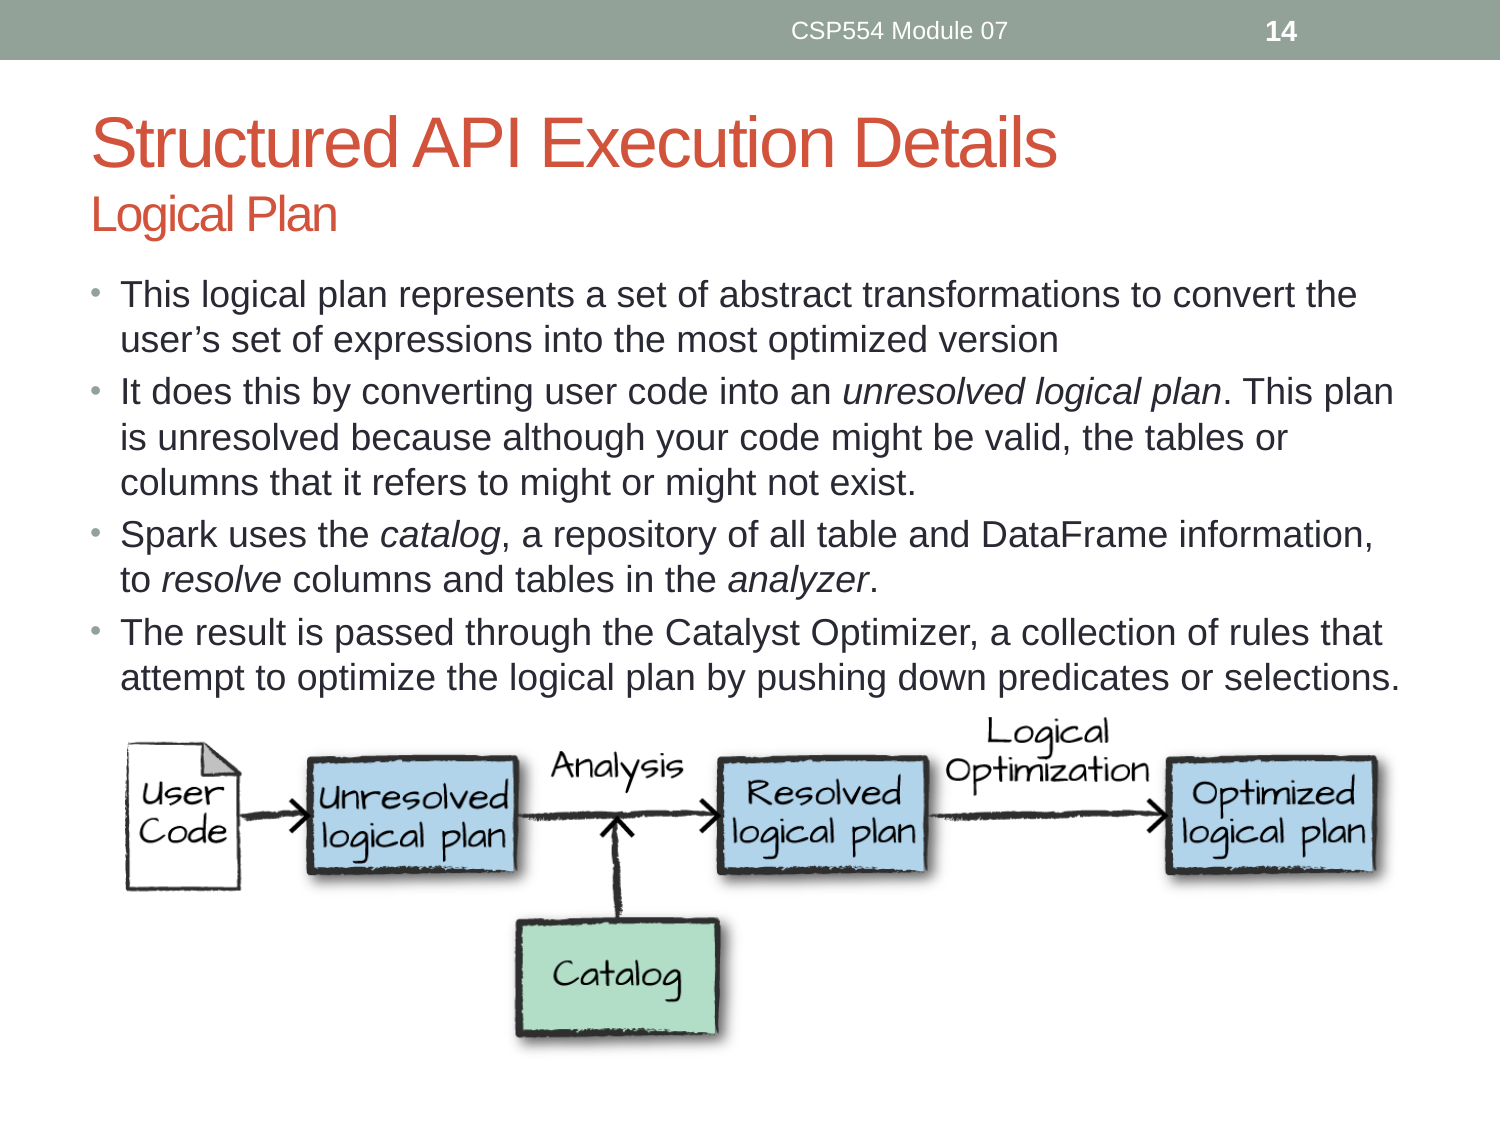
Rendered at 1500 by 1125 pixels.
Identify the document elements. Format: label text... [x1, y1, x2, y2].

picture [124, 711, 1404, 1063]
slide_number 14 [1250, 3, 1425, 57]
footer CSP554 Module 07 [562, 3, 1238, 57]
title Structured API Execution Details Logical Plan [75, 87, 1425, 250]
list This logical plan represents a set of abstract transformations to convert the user’s set of expressions into the most optimized version It does this by converting user code into an unresolved logical plan. This plan is unresolved because although your code might be valid, the tables or columns that it refers to might or might not exist. Spark uses the catalog, a repository of all table and DataFrame information, to resolve columns and tables in the analyzer. The result is passed through the Catalyst Optimizer, a collection of rules that attempt to optimize the logical plan by pushing down predicates or selections. [75, 262, 1425, 1063]
